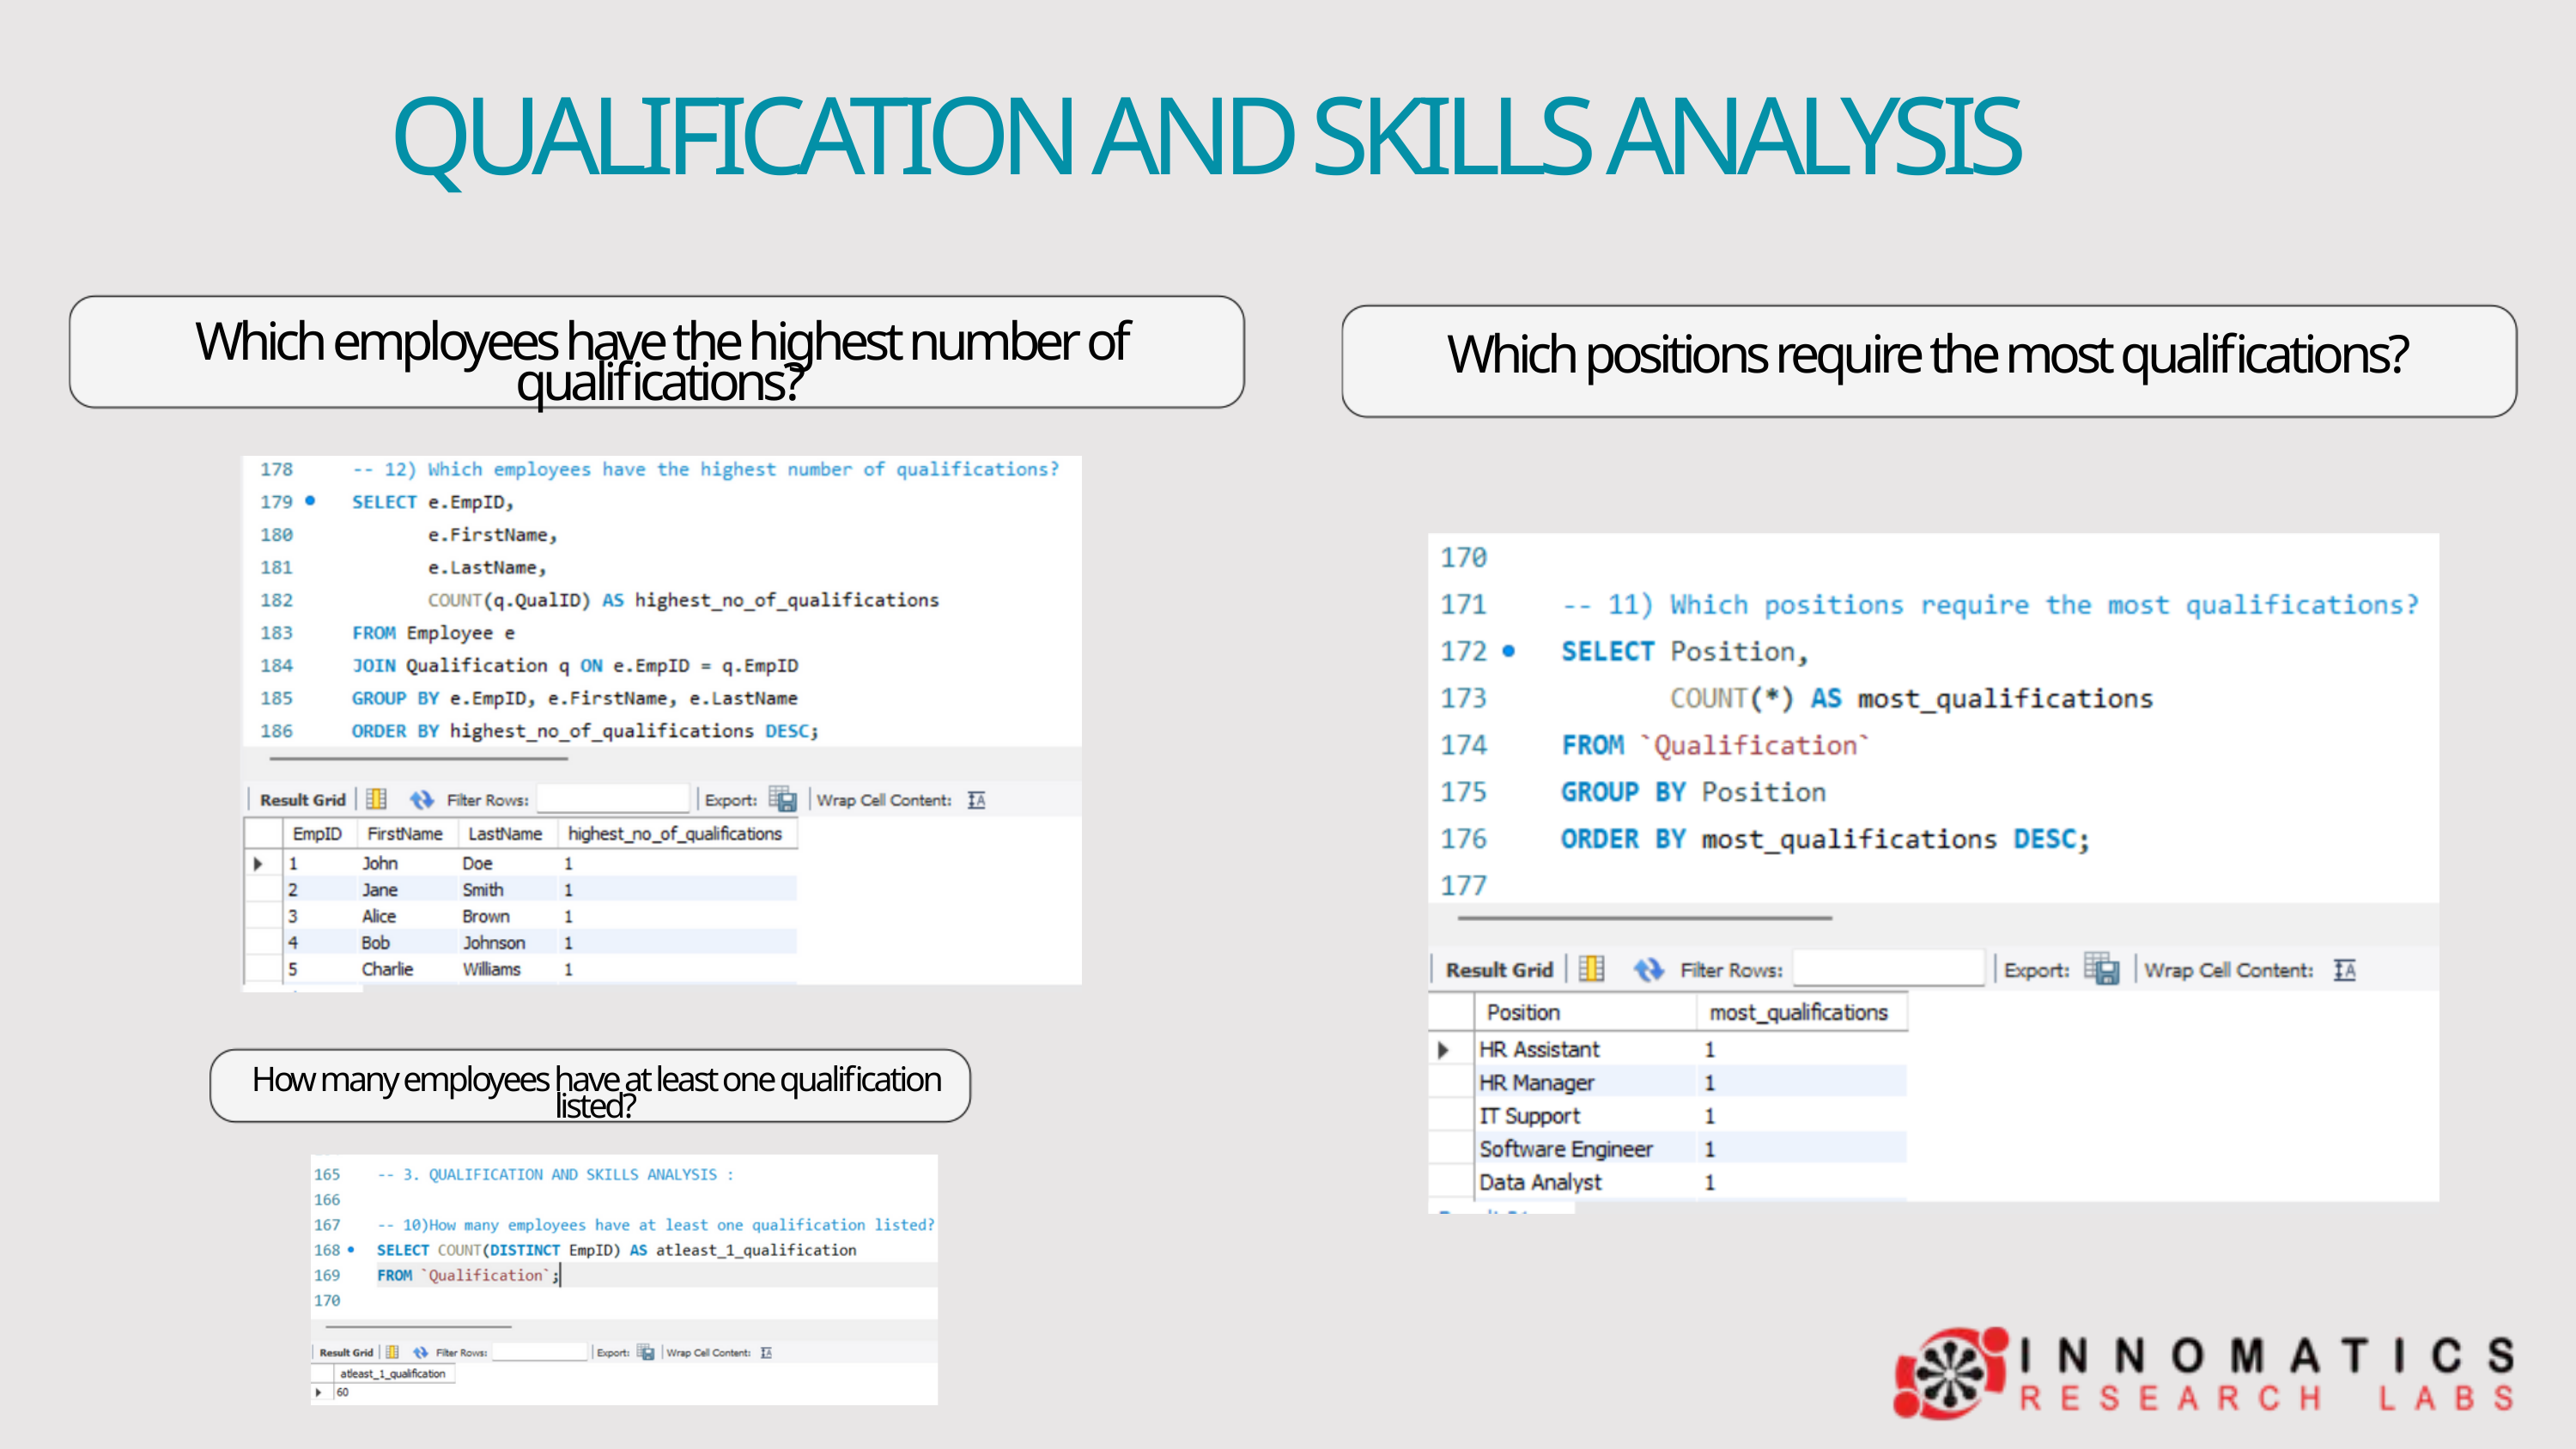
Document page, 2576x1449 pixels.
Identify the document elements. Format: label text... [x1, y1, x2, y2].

text_box Which positions require the most qualifications? [1341, 342, 2516, 384]
text_box [209, 1039, 976, 1128]
text_box Which employees have the highest number of qualifications? [74, 329, 1249, 411]
text_box How many employees have at least one qualification listed? [216, 1071, 976, 1125]
text_box [1341, 289, 2526, 427]
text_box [1862, 1306, 2544, 1449]
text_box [240, 456, 1083, 992]
text_box QUALIFICATION AND SKILLS ANALYSIS [389, 112, 2187, 197]
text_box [1428, 533, 2440, 1214]
text_box [69, 280, 1254, 417]
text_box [310, 1155, 939, 1405]
